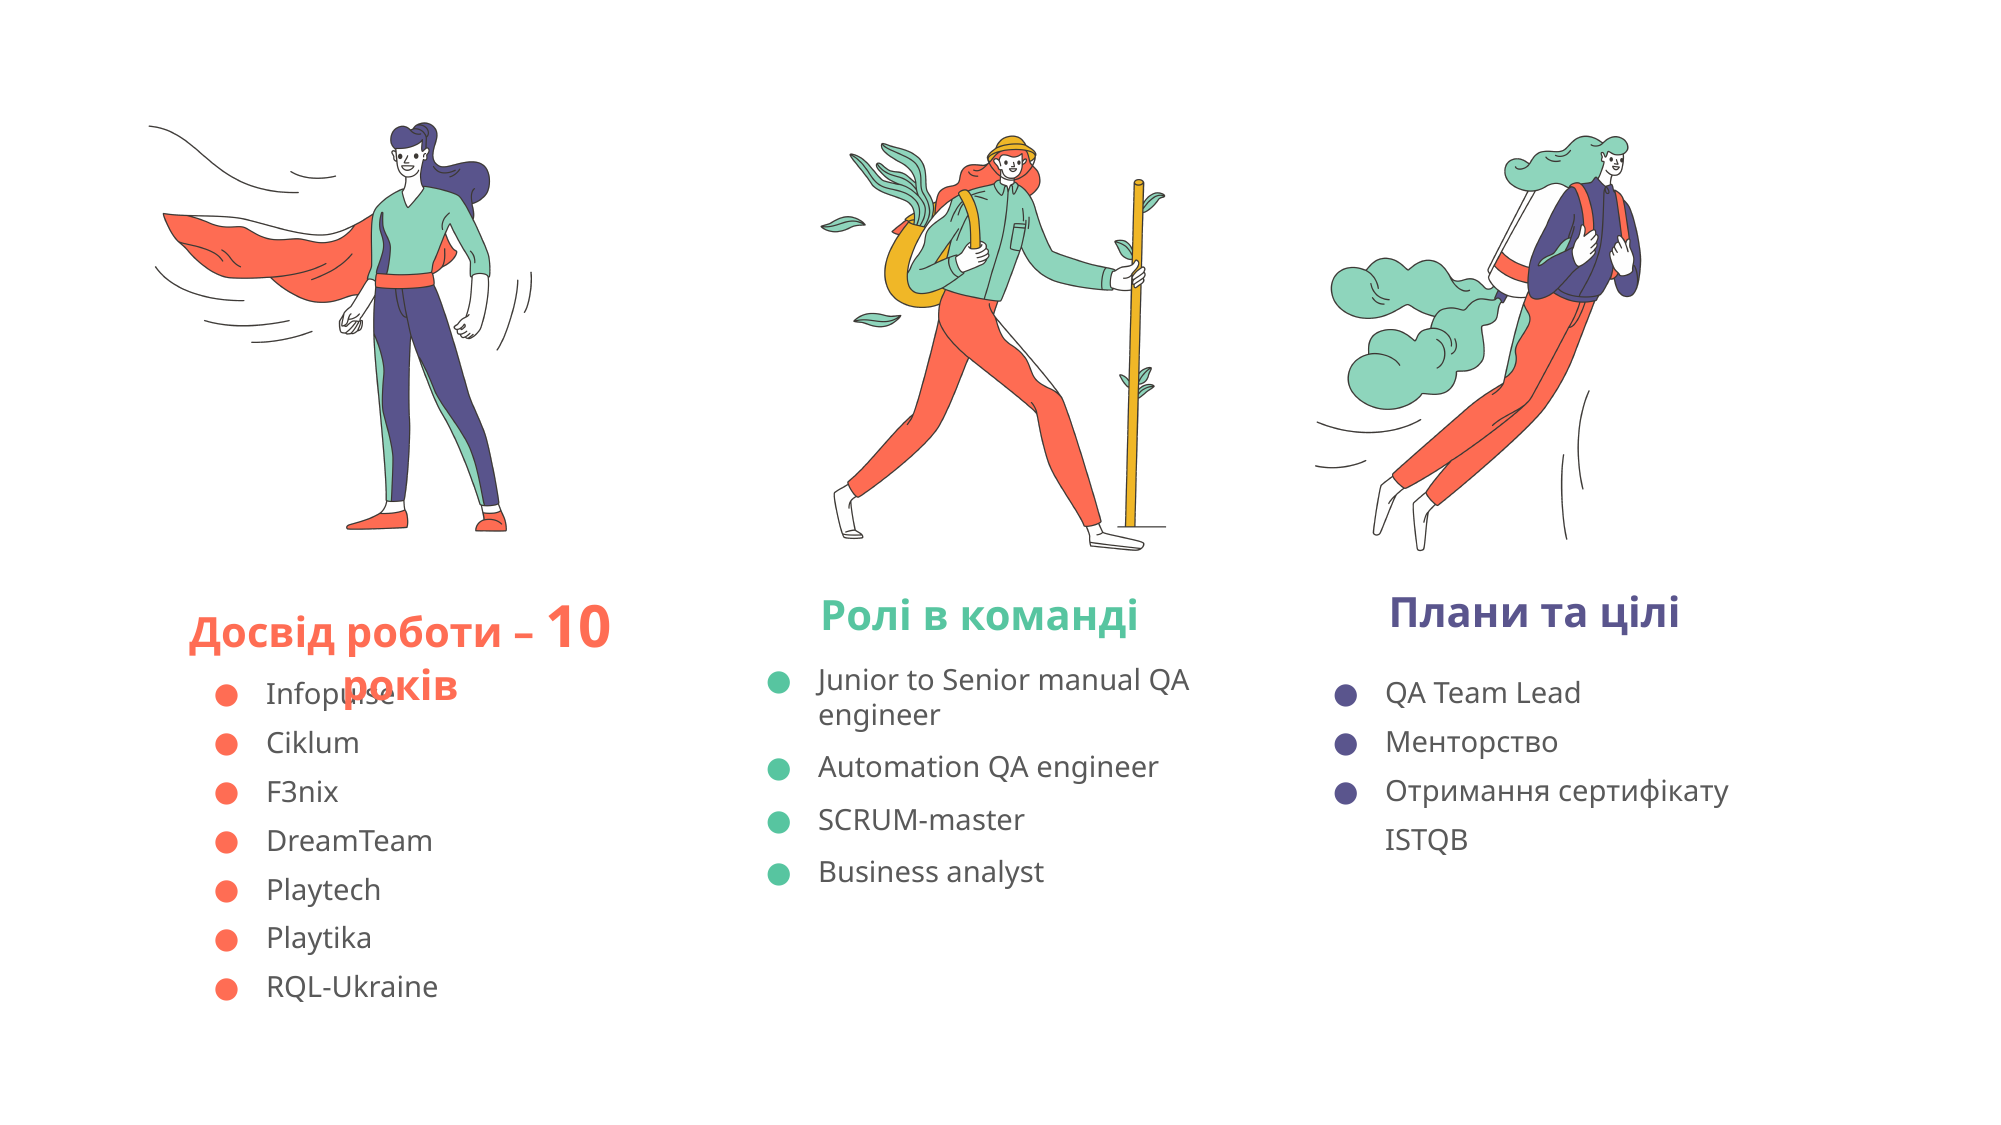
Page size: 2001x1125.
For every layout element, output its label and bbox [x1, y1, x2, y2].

text_box [126, 578, 1810, 1012]
picture [765, 128, 1194, 556]
picture [1269, 128, 1704, 563]
picture [126, 113, 551, 538]
